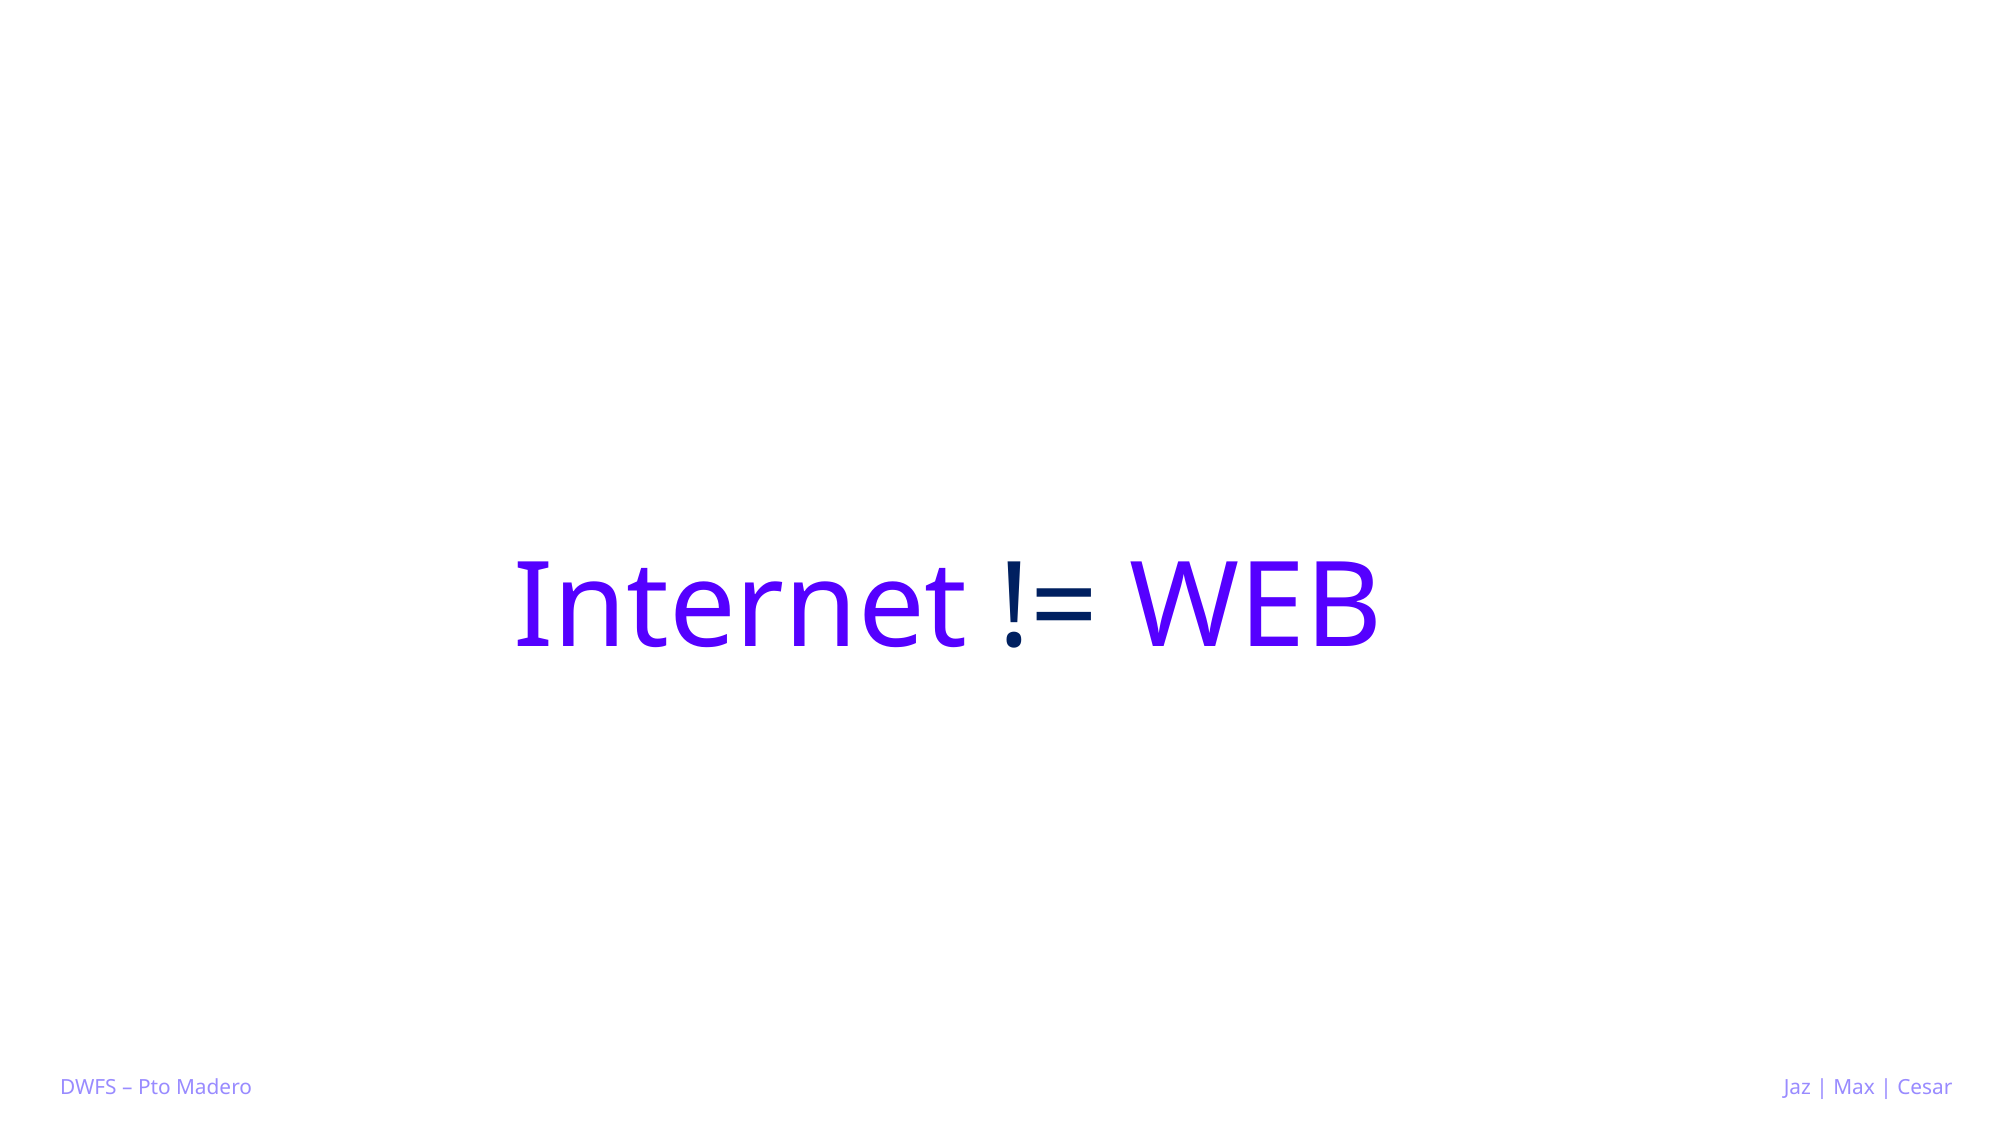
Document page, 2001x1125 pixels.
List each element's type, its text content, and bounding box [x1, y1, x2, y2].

footer Jaz | Max | Cesar [1292, 1056, 1968, 1117]
slide_number DWFS – Pto Madero [45, 1056, 596, 1117]
title Internet != WEB [397, 499, 1499, 717]
